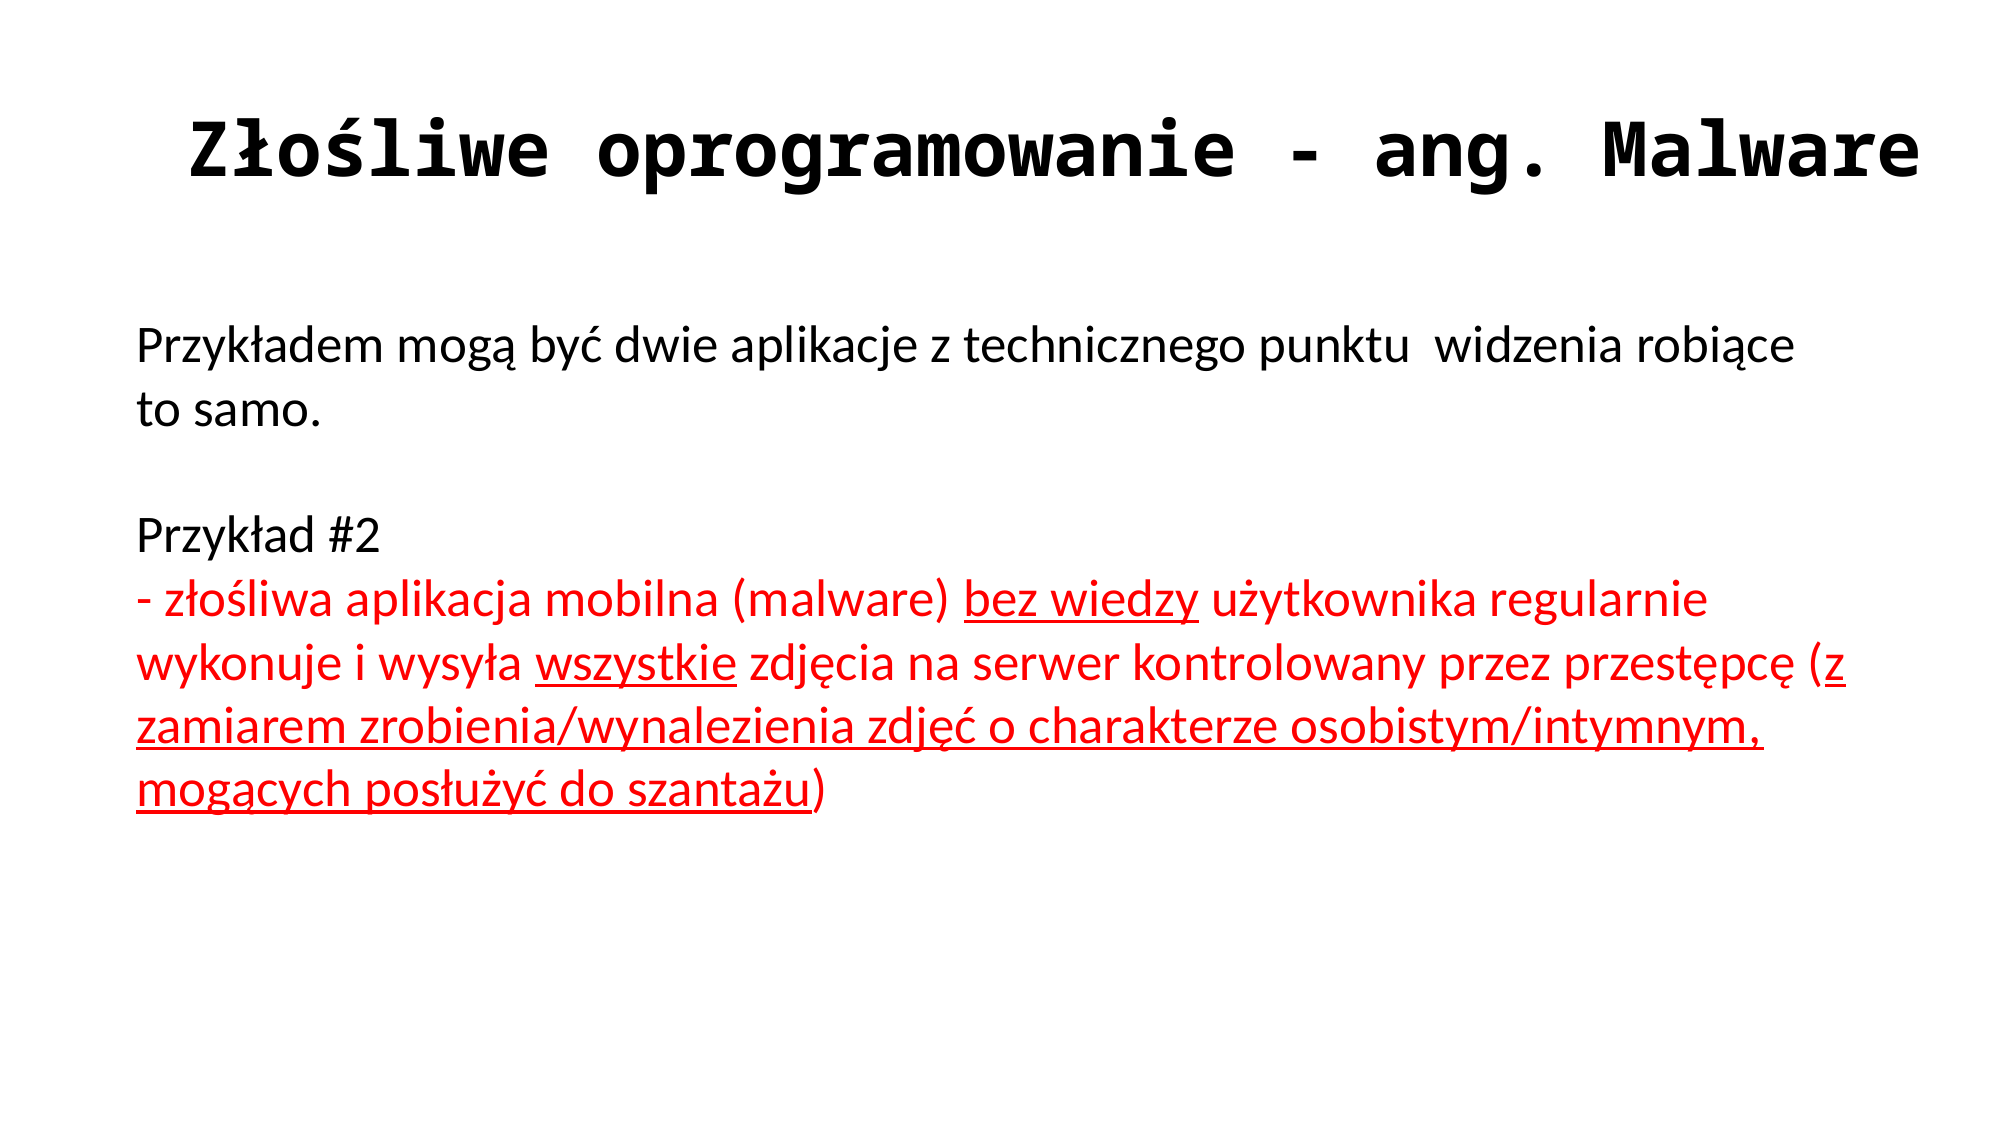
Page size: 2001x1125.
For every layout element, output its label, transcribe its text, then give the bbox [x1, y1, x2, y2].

text_box Przykładem mogą być dwie aplikacje z technicznego punktu widzenia robiące to samo. Przykład #2 - złośliwa aplikacja mobilna (malware) bez wiedzy użytkownika regularnie wykonuje i wysyła wszystkie zdjęcia na serwer kontrolowany przez przestępcę (z zamiarem zrobienia/wynalezienia zdjęć o charakterze osobistym/intymnym, mogących posłużyć do szantażu) [121, 302, 1867, 889]
title Złośliwe oprogramowanie - ang. Malware [121, 65, 1988, 238]
